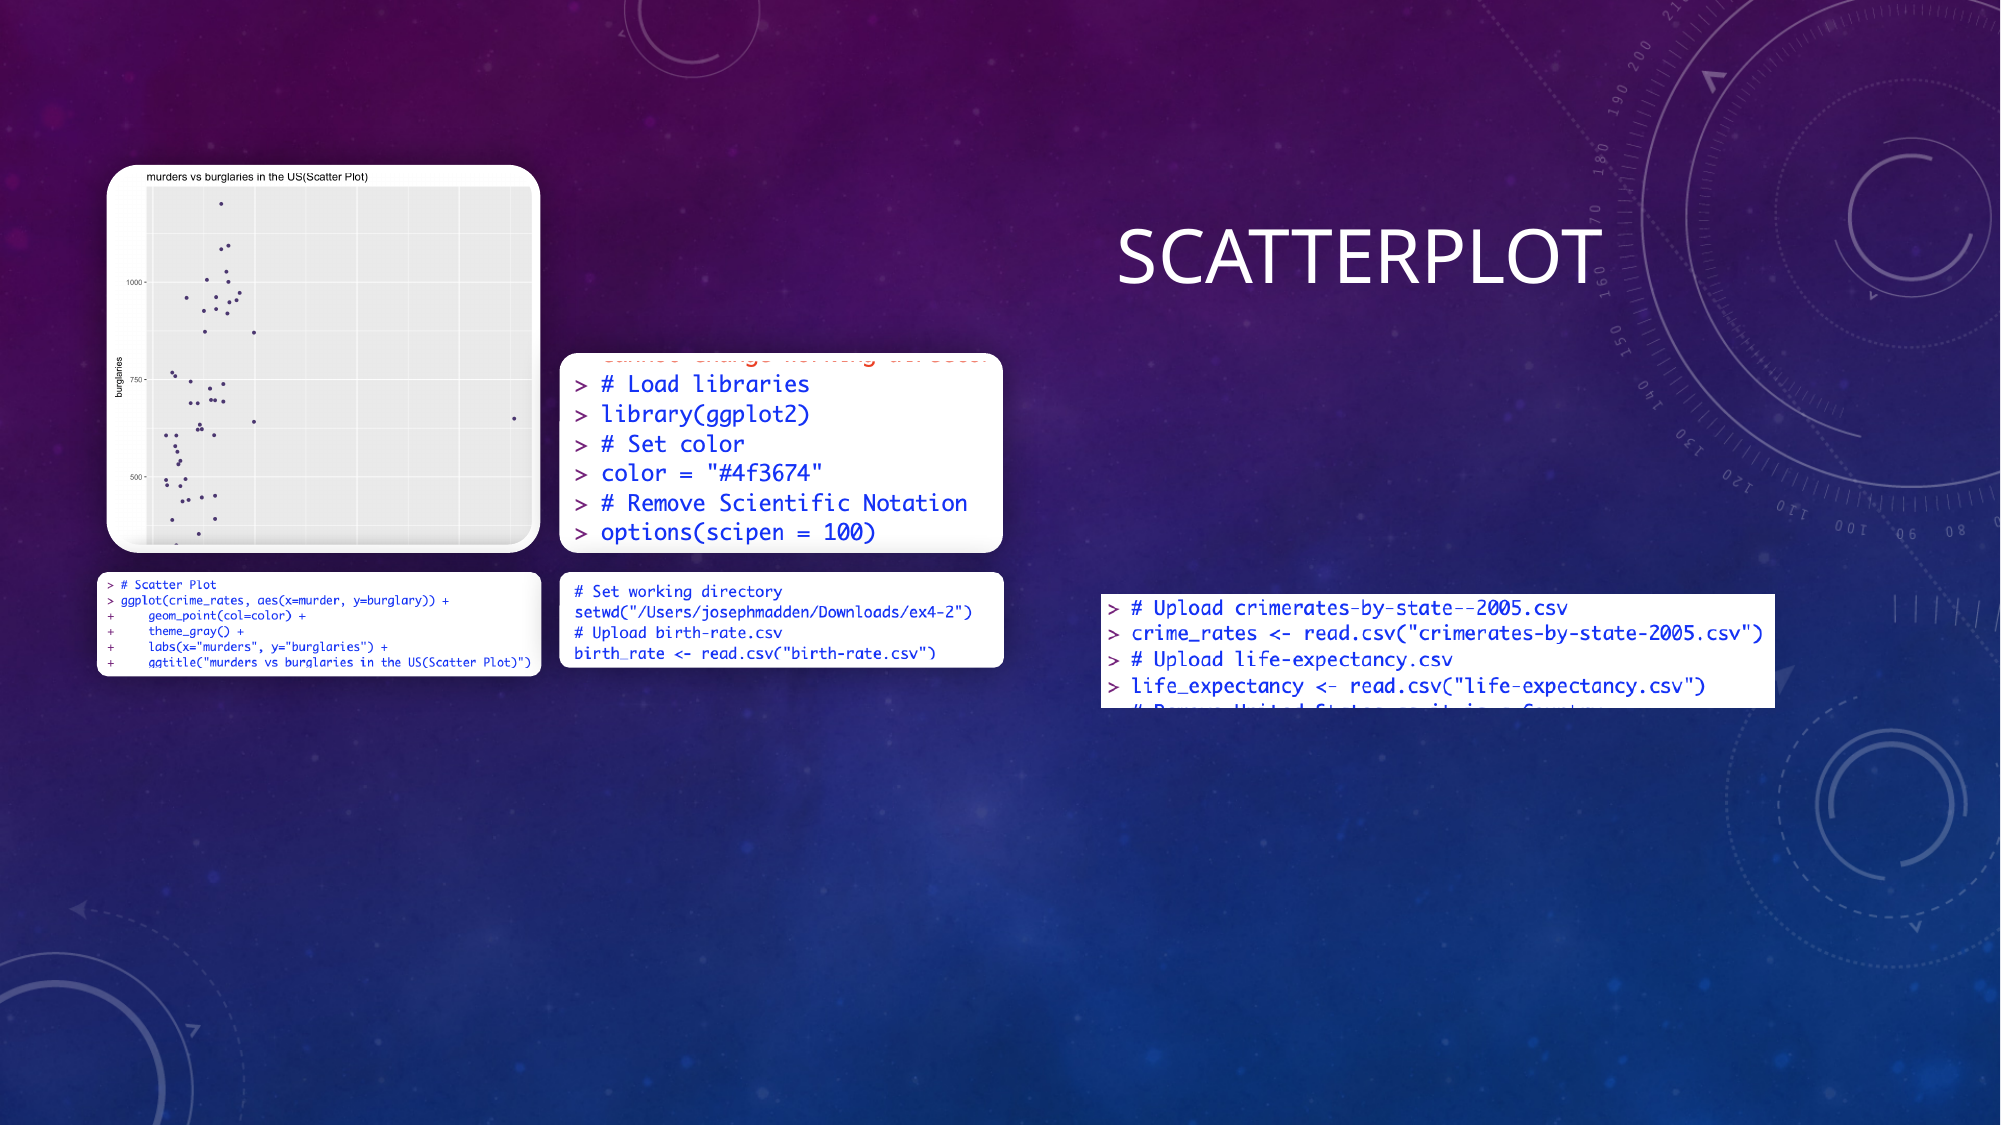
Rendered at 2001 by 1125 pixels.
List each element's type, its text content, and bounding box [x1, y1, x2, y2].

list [1101, 593, 1775, 708]
title Scatterplot [1101, 169, 1775, 339]
picture [0, 0, 2001, 1125]
